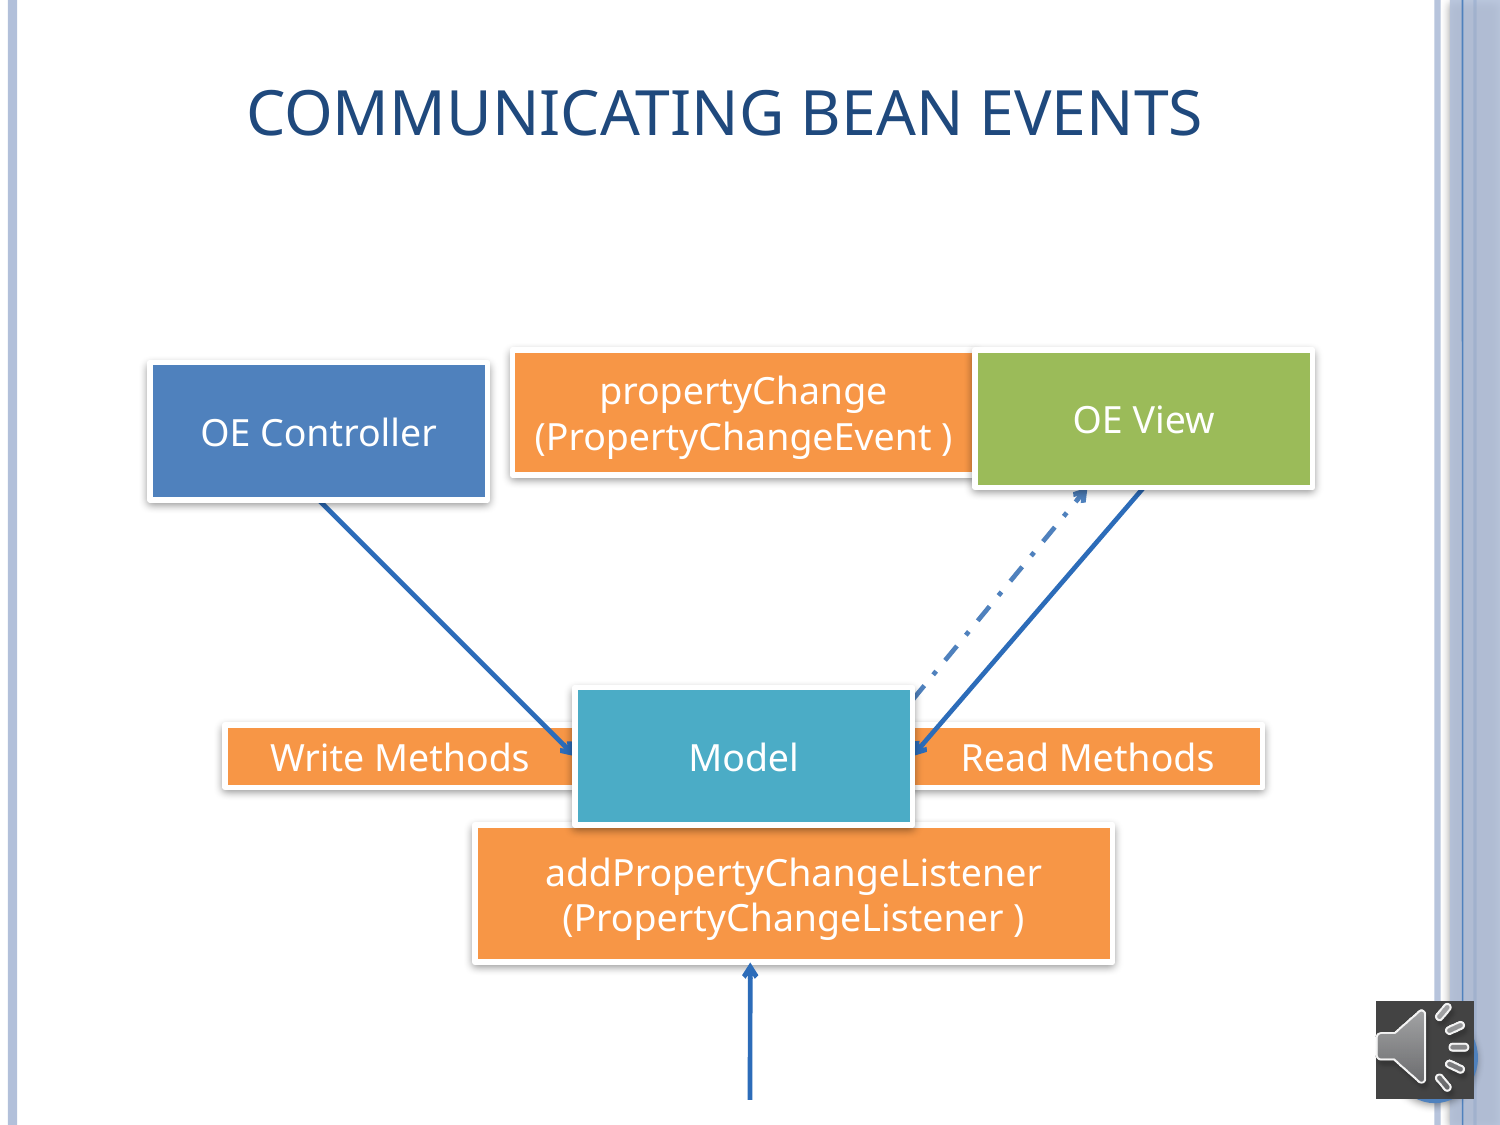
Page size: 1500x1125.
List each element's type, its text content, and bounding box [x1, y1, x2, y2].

title Communicating Bean Events [75, 45, 1375, 175]
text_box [893, 505, 1107, 682]
text_box OE View [972, 347, 1315, 490]
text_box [893, 505, 1163, 738]
text_box propertyChange (PropertyChangeEvent ) [510, 347, 971, 478]
text_box Write Methods [222, 722, 566, 790]
text_box Model [572, 685, 915, 828]
text_box Read Methods [921, 722, 1265, 790]
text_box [318, 499, 576, 757]
text_box OE Controller [147, 360, 490, 503]
picture [1374, 999, 1476, 1101]
text_box addPropertyChangeListener (PropertyChangeListener ) [472, 822, 1115, 965]
